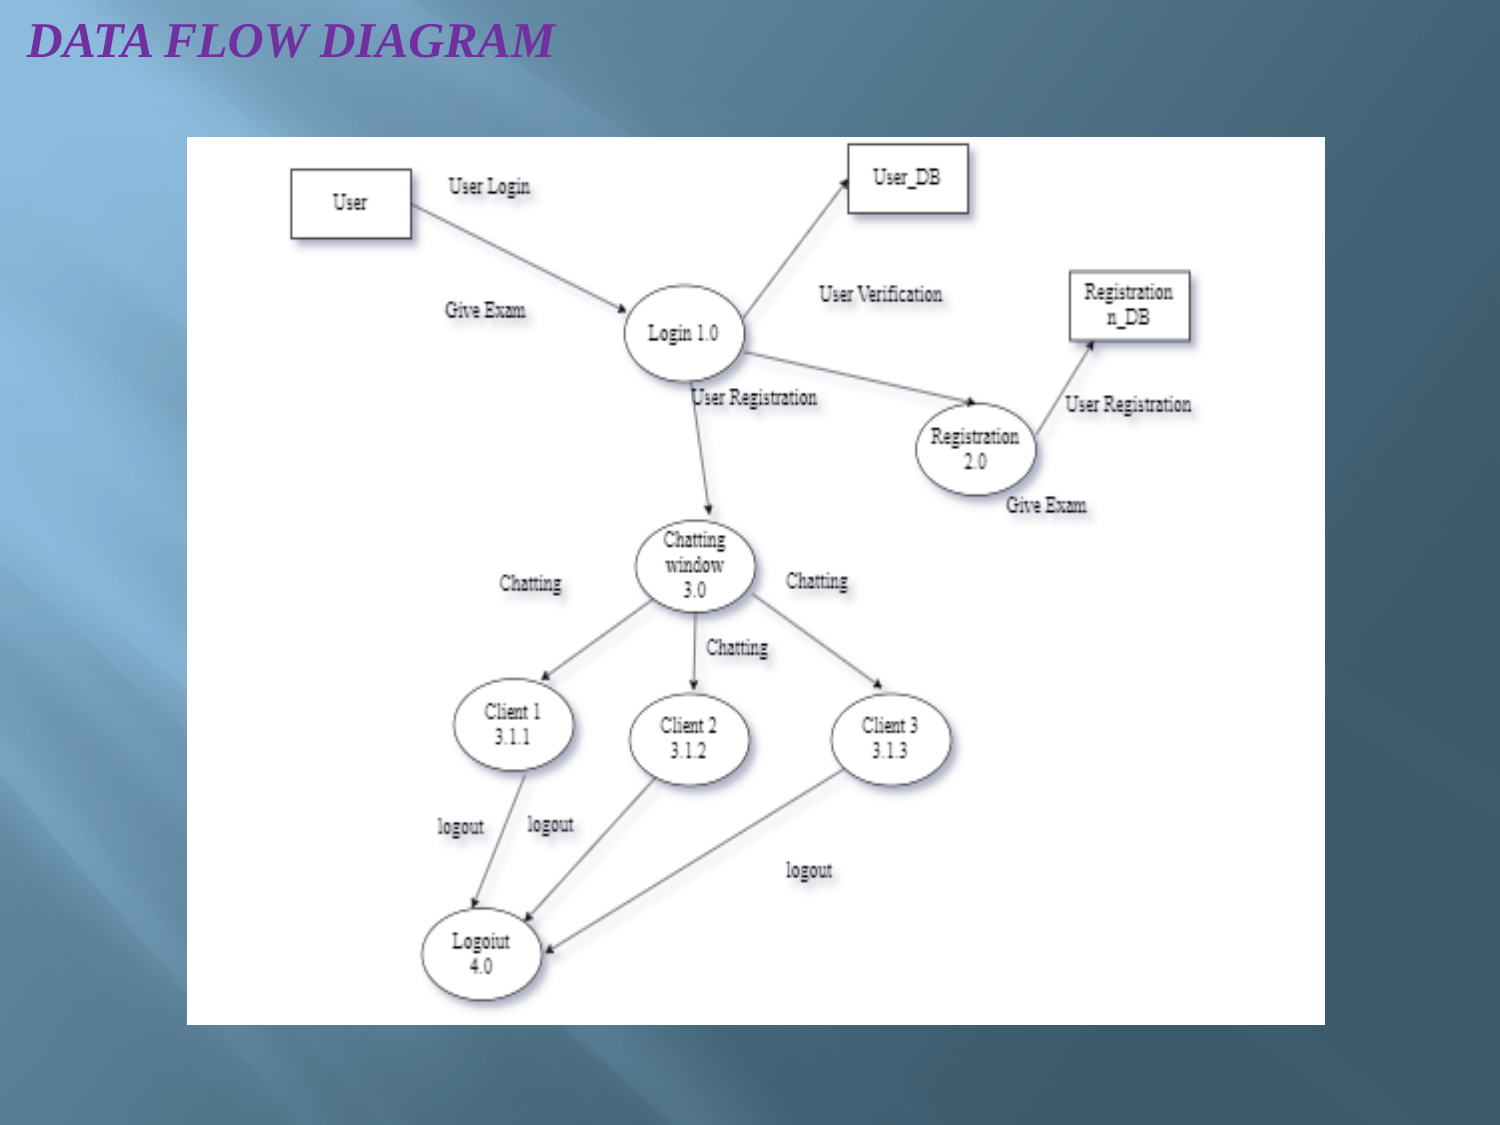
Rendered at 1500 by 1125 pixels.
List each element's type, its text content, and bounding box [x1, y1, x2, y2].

picture [187, 137, 1326, 1026]
text_box DATA FLOW DIAGRAM [11, 0, 571, 76]
